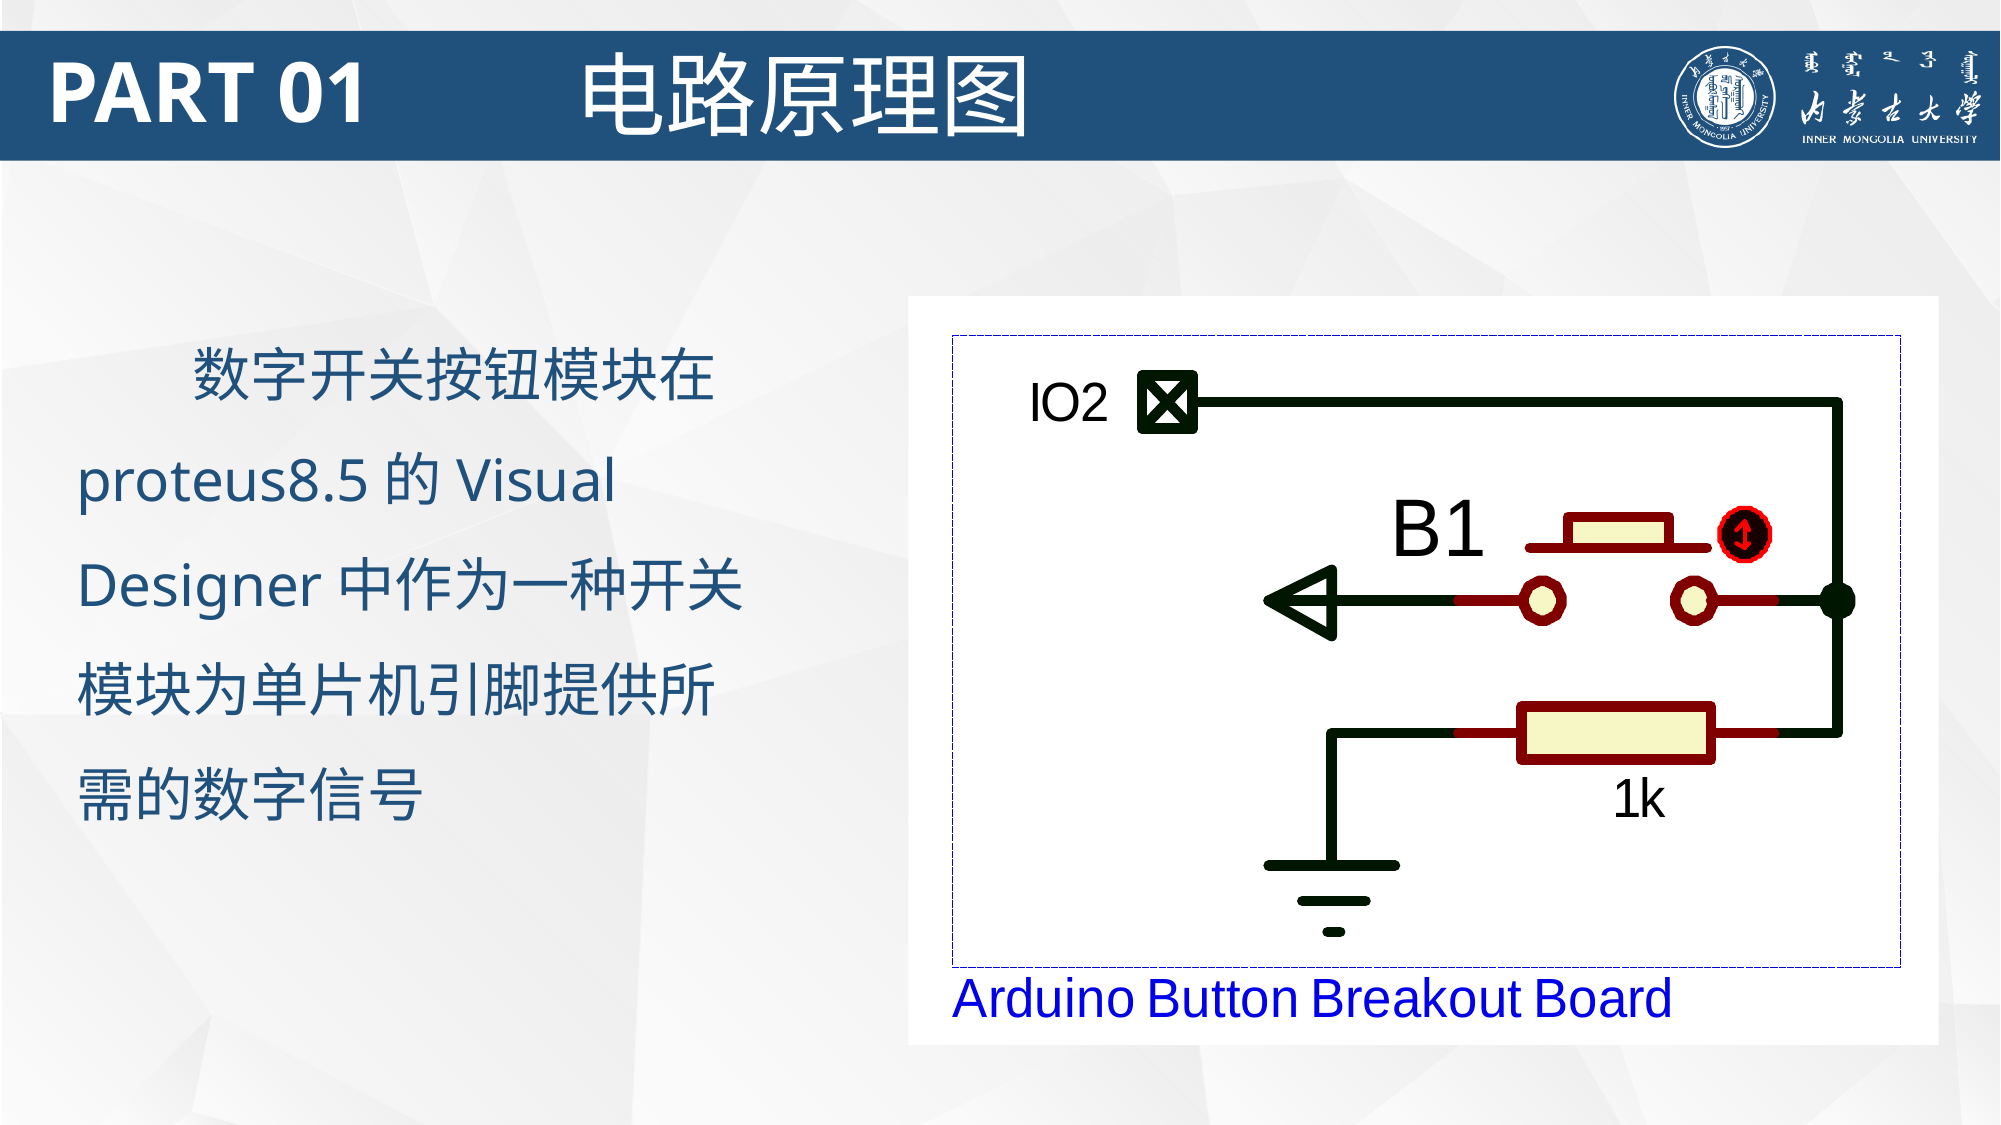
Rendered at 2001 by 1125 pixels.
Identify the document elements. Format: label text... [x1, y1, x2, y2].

list 电路原理图 [559, 42, 1212, 158]
picture [0, 0, 2001, 1125]
picture [1673, 46, 1986, 150]
list PART 01 [32, 42, 481, 148]
text_box 数字开关按钮模块在proteus8.5的Visual Designer中作为一种开关模块为单片机引脚提供所需的数字信号 [61, 296, 776, 836]
